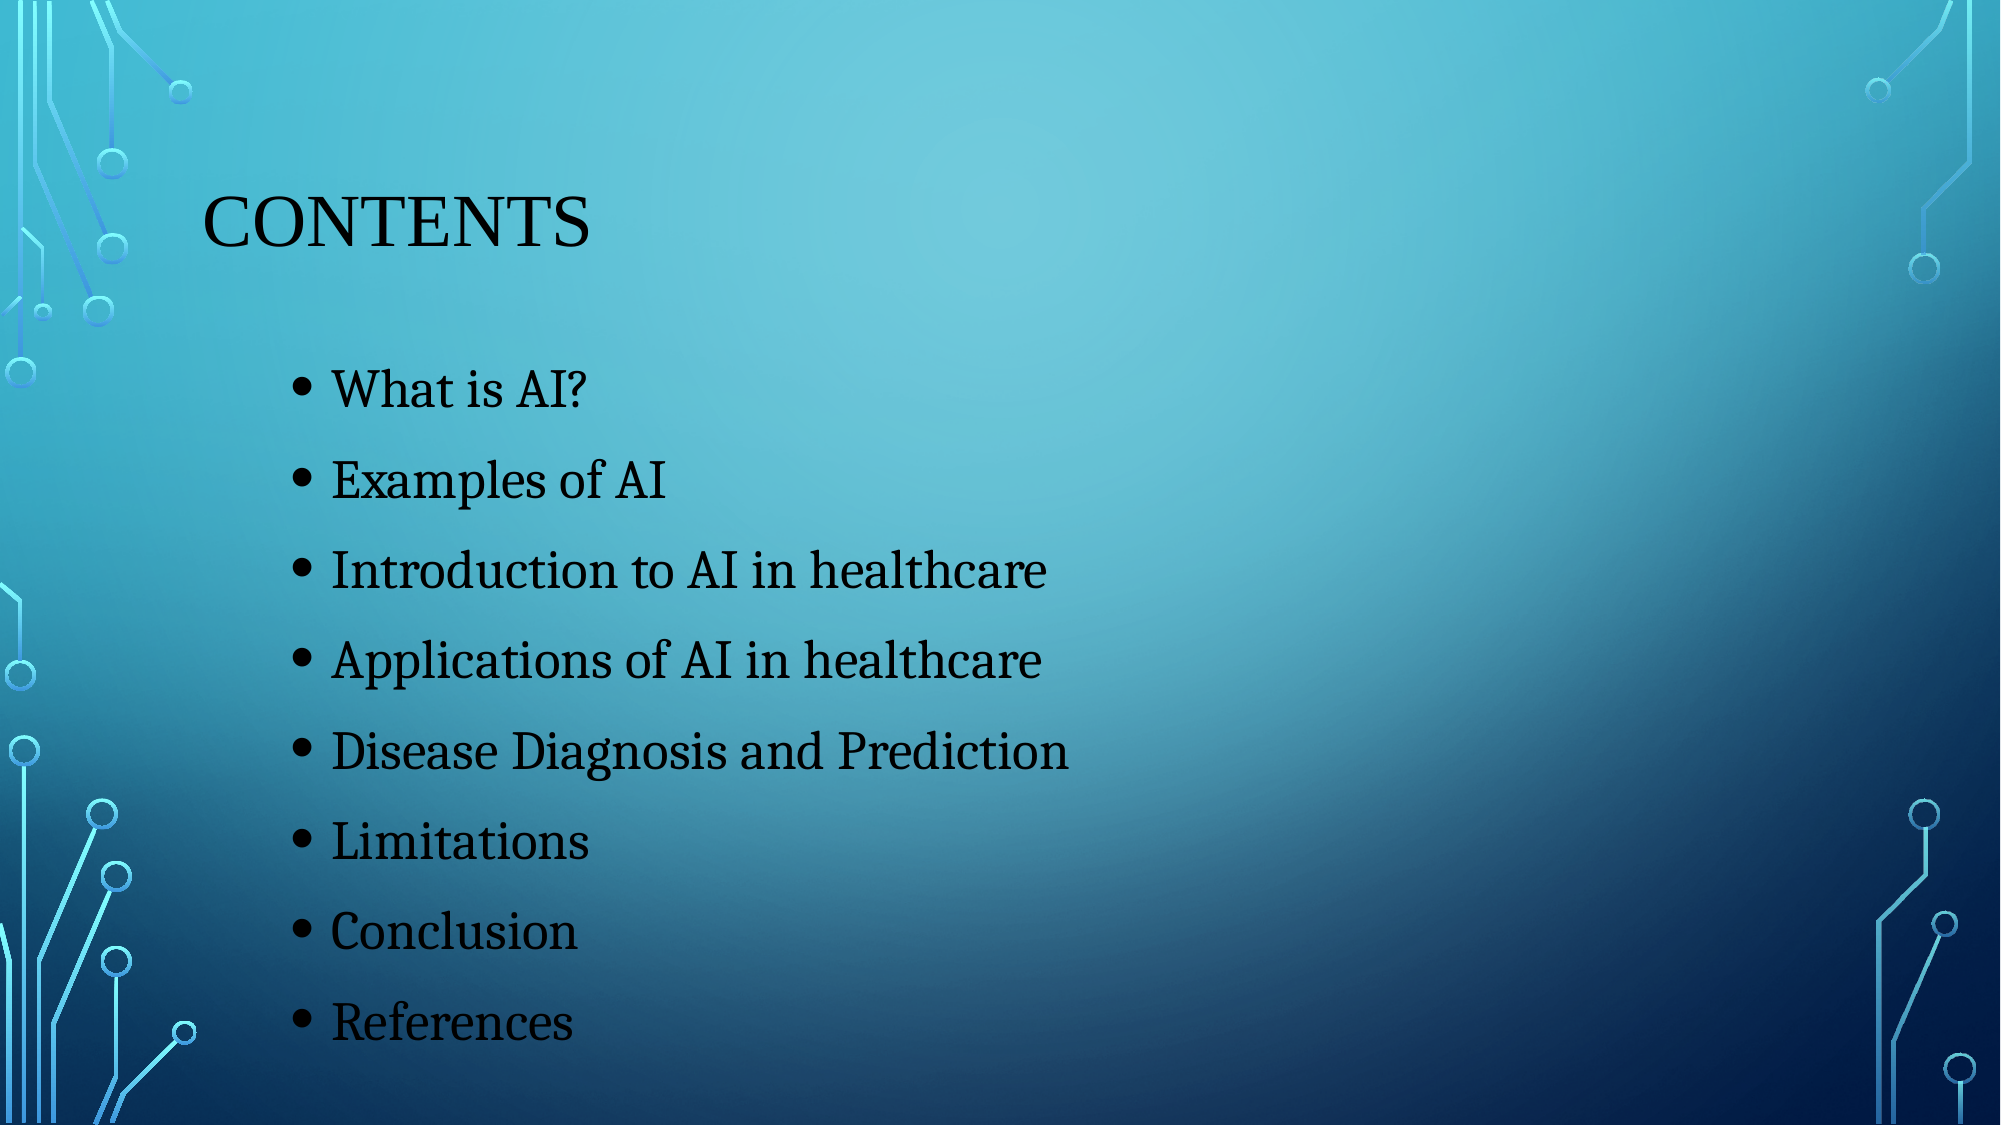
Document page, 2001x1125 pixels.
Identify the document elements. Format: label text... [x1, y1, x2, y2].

list What is AI? Examples of AI Introduction to AI in healthcare Applications of AI in healthcare Disease Diagnosis and Prediction Limitations Conclusion References [275, 254, 2000, 1059]
title contents [187, 101, 1813, 344]
